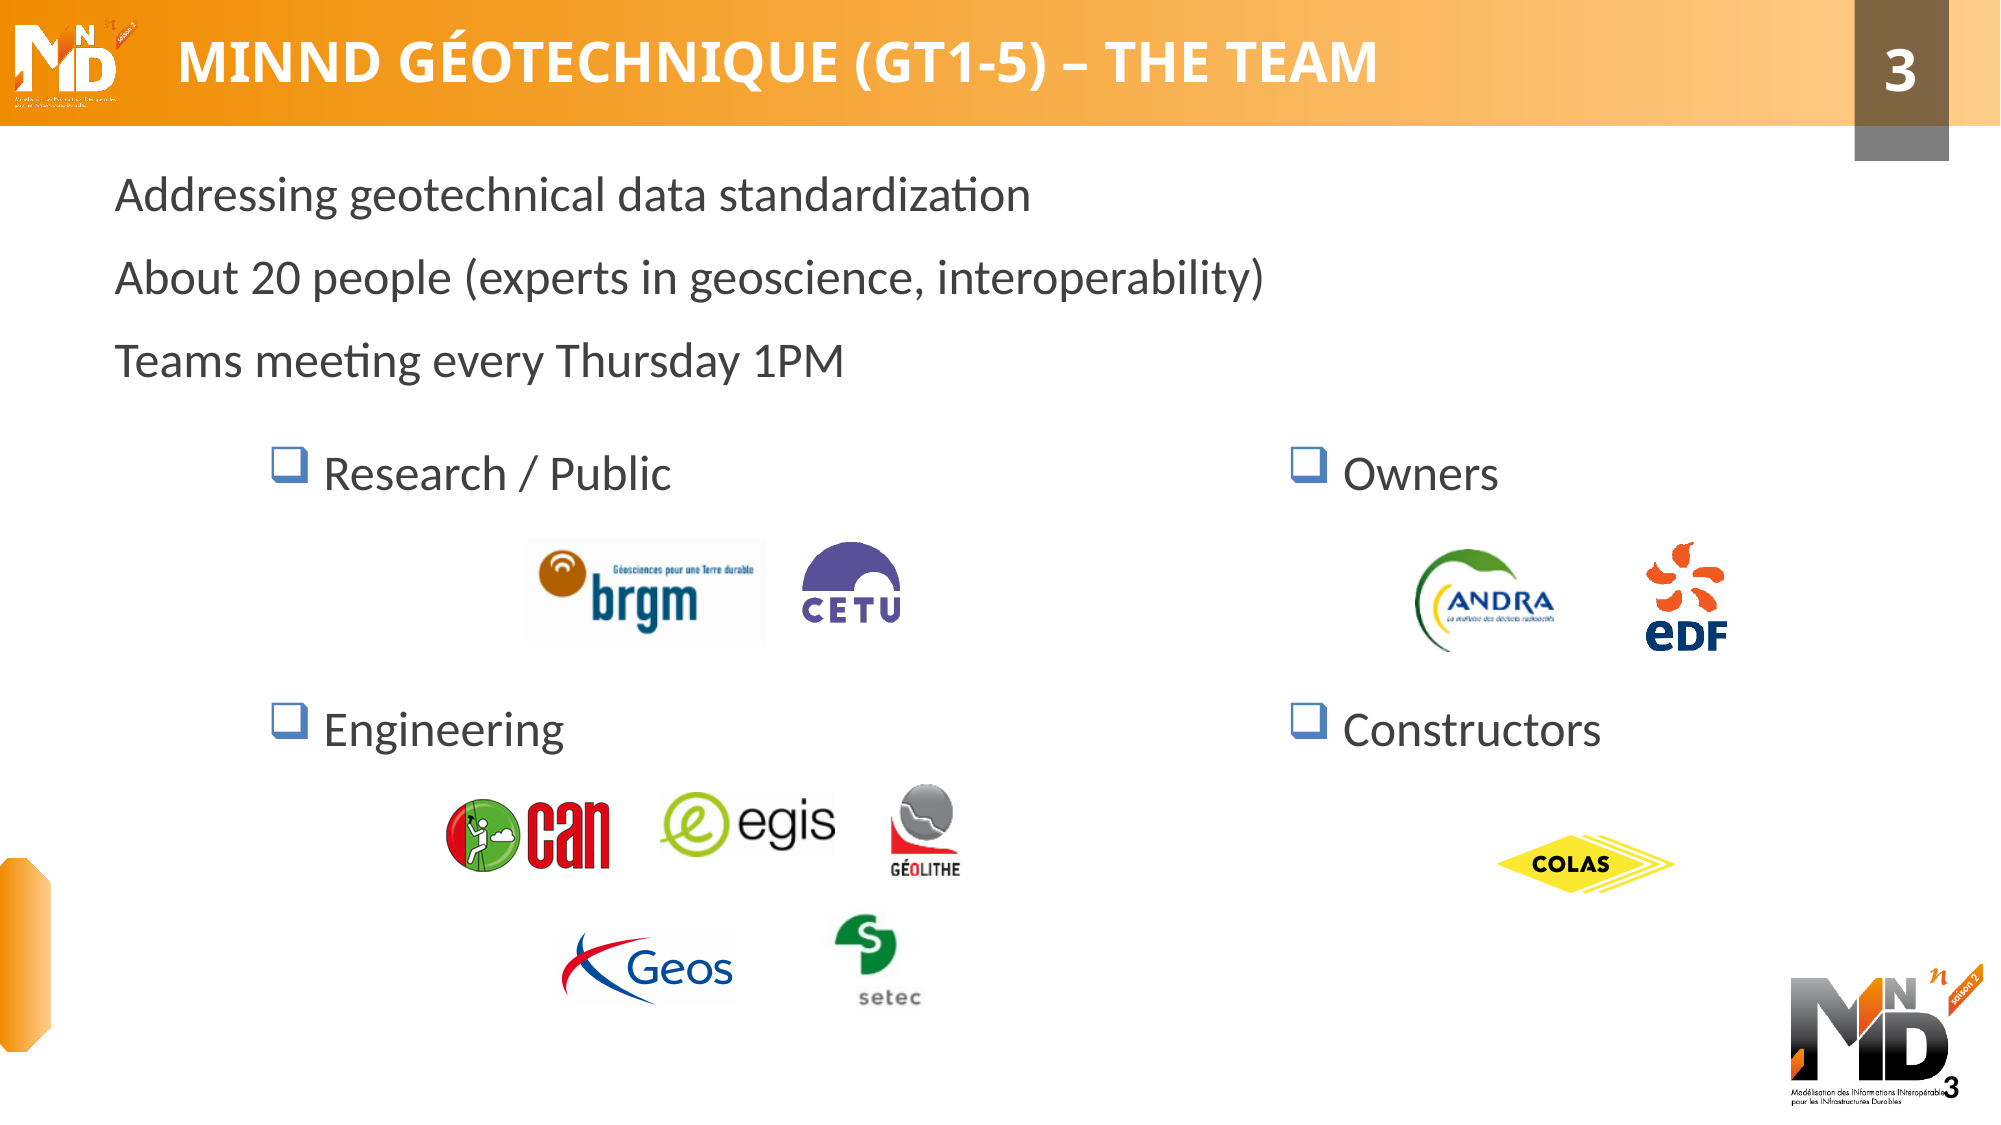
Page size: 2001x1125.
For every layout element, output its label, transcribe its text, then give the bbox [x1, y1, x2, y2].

picture [1415, 549, 1555, 652]
title MINnD Géotechnique (GT1-5) – The team [161, 19, 1839, 102]
text_box Research / Public Engineering [267, 690, 1286, 969]
text_box 3 [1837, 1057, 1975, 1110]
text_box Addressing geotechnical data standardization About 20 people (experts in geoscience, interoperability) Teams meeting every Thursday 1PM [114, 160, 1482, 690]
picture [527, 538, 766, 648]
picture [15, 16, 138, 108]
slide_number 3 [1854, 0, 1949, 161]
picture [1791, 964, 1983, 1106]
picture [883, 780, 965, 881]
text_box Owners Constructors [1286, 440, 1822, 969]
picture [660, 792, 835, 857]
picture [777, 517, 925, 648]
picture [446, 799, 610, 872]
picture [1646, 542, 1727, 651]
picture [1491, 830, 1680, 898]
picture [815, 897, 942, 1022]
picture [555, 932, 737, 1005]
